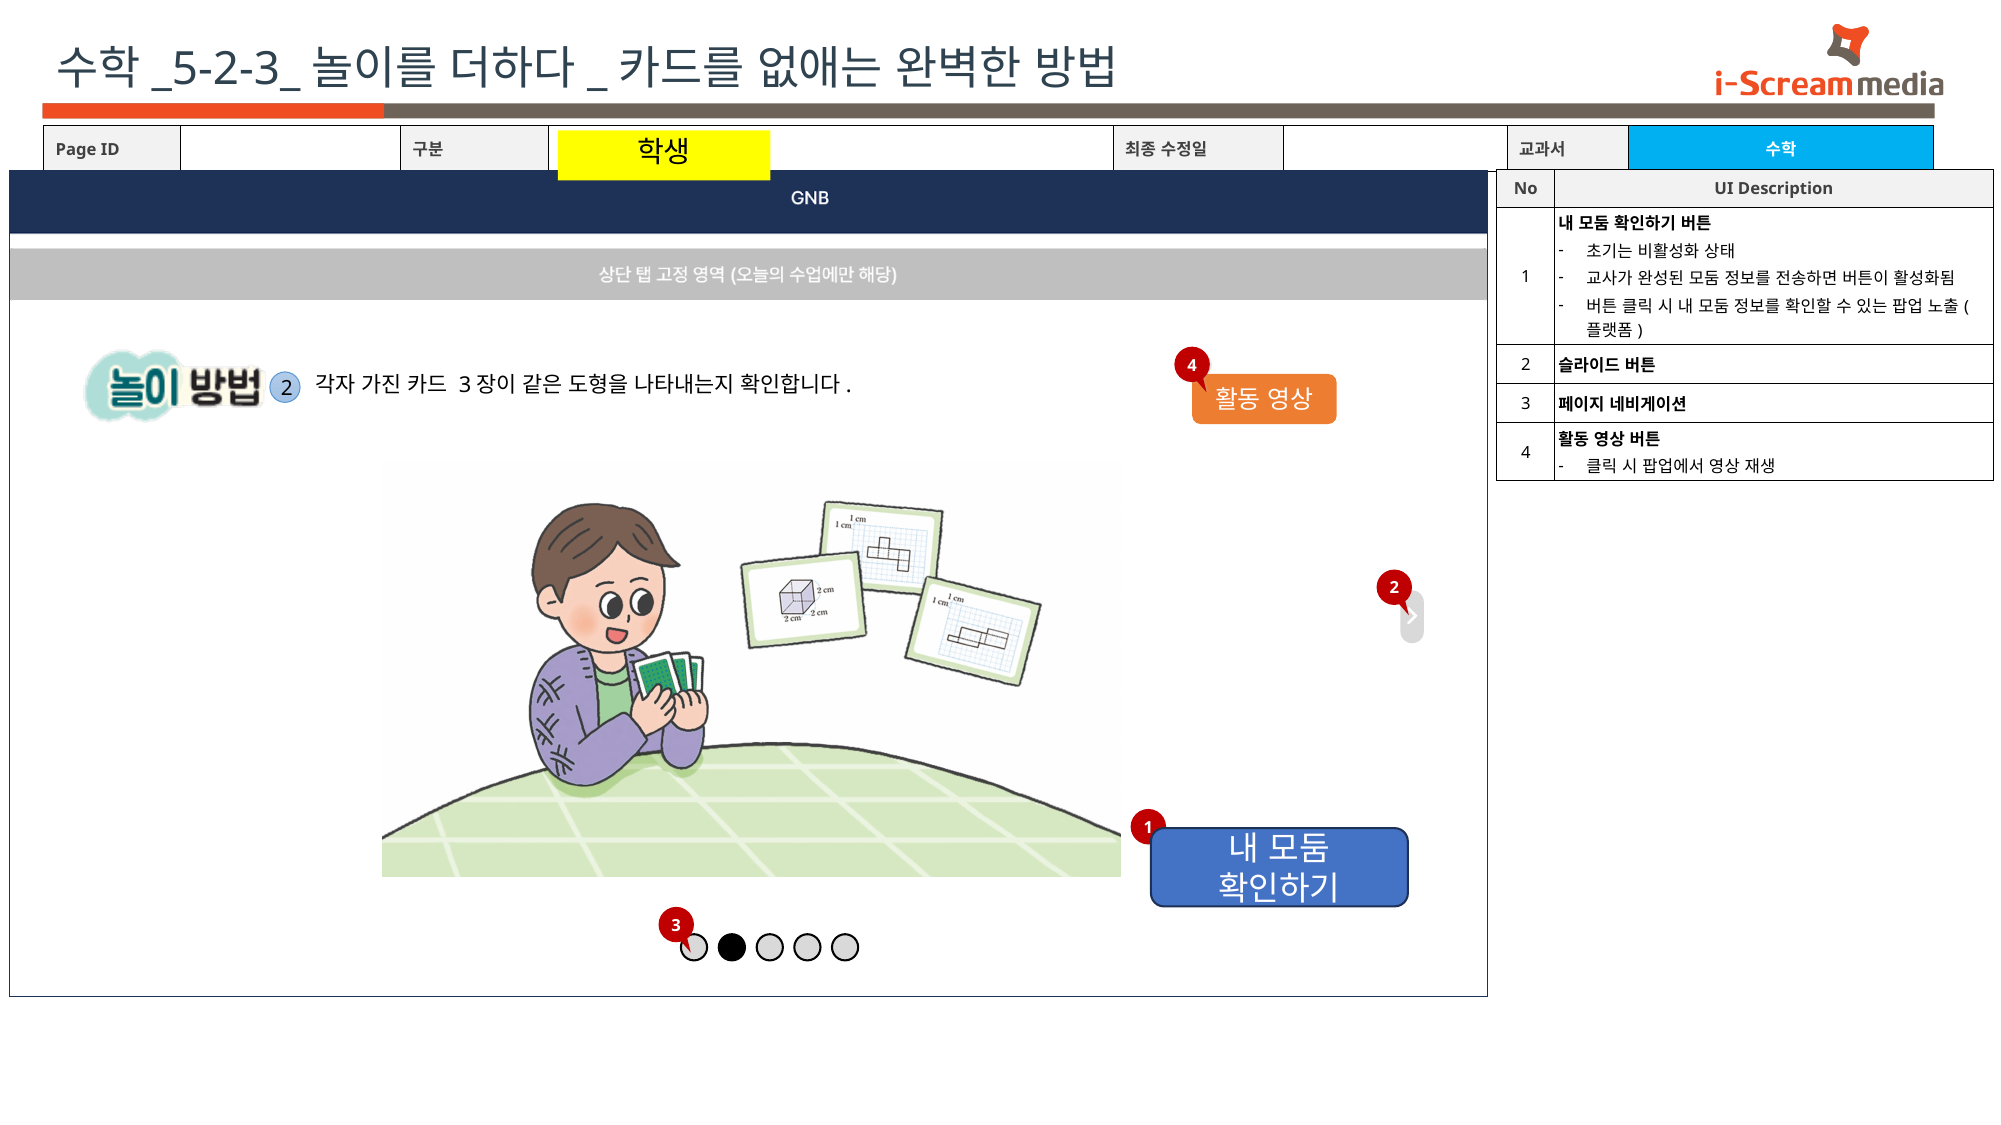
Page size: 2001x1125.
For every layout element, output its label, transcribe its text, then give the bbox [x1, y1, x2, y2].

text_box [680, 934, 859, 961]
table_cell 활동 영상 버튼 클릭 시 팝업에서 영상 재생 [1555, 423, 1993, 480]
text_box 2 [1375, 568, 1414, 607]
text_box 3 [657, 905, 695, 944]
table_cell 4 [1497, 423, 1554, 480]
text_box 내 모둠 확인하기 [1149, 827, 1409, 908]
text_box 활동 영상 [1191, 403, 1338, 426]
table_cell 1 [1497, 208, 1554, 344]
table_cell 2 [1497, 345, 1554, 383]
table_header UI Description [1555, 170, 1993, 207]
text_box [269, 356, 1463, 403]
title 수학_5-2-3_놀이를 더하다_카드를 없애는 완벽한 방법 [41, 44, 1683, 95]
text_box 학생 [557, 130, 771, 181]
picture [10, 171, 1487, 996]
text_box 4 [1175, 345, 1209, 356]
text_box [1400, 590, 1424, 644]
table_cell 페이지 네비게이션 [1555, 384, 1993, 422]
picture [1715, 23, 1944, 96]
table_header No [1497, 170, 1554, 207]
table_cell 3 [1497, 384, 1554, 422]
table_cell 내 모둠 확인하기 버튼 초기는 비활성화 상태 교사가 완성된 모둠 정보를 전송하면 버튼이 활성화됨 버튼 클릭 시 내 모둠 정보를 확인할 수 있는 팝업 노출(플랫폼) [1555, 208, 1993, 344]
text_box 1 [1129, 807, 1168, 846]
table_cell 슬라이드 버튼 [1555, 345, 1993, 383]
